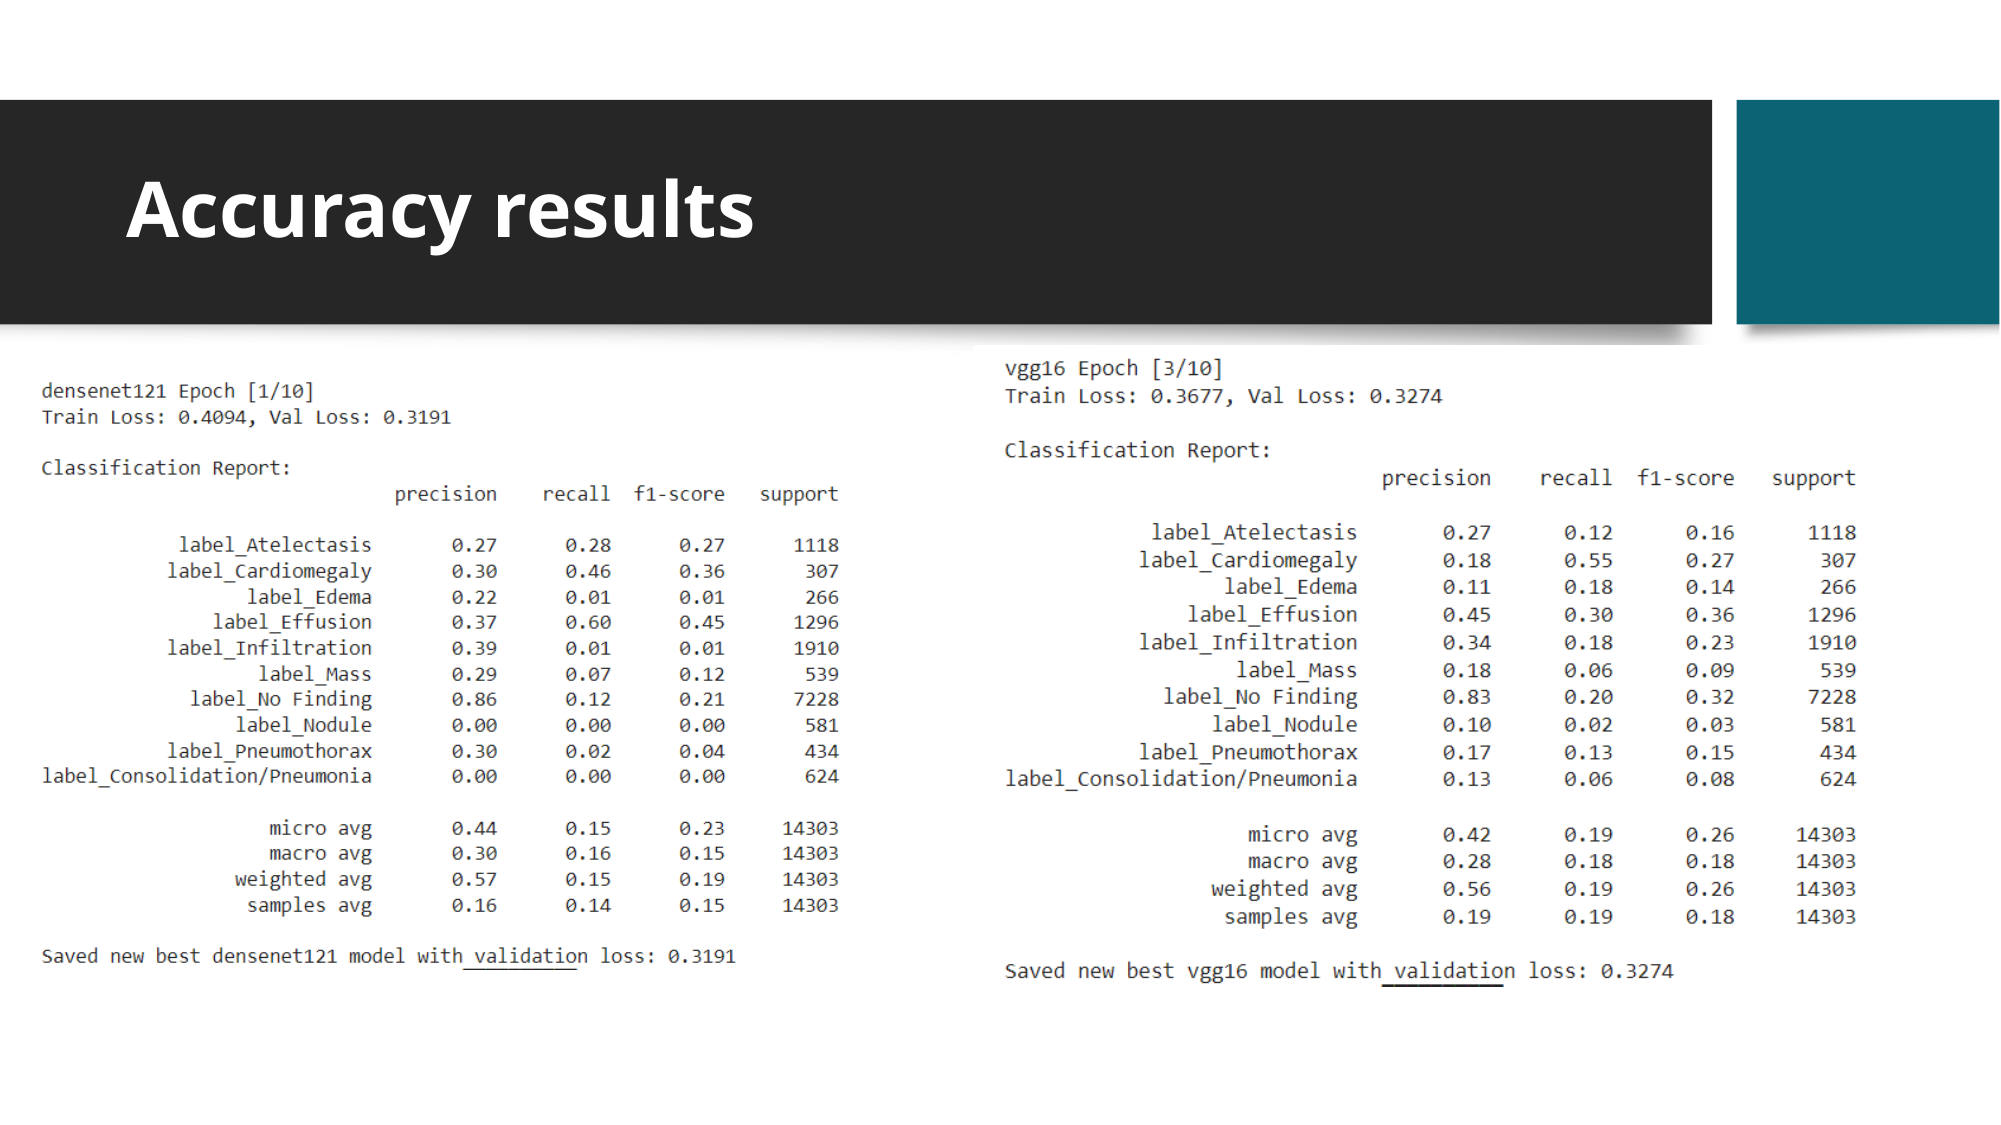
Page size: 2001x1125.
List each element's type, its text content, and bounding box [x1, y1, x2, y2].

title Accuracy results [111, 123, 1689, 301]
picture [0, 325, 2000, 987]
